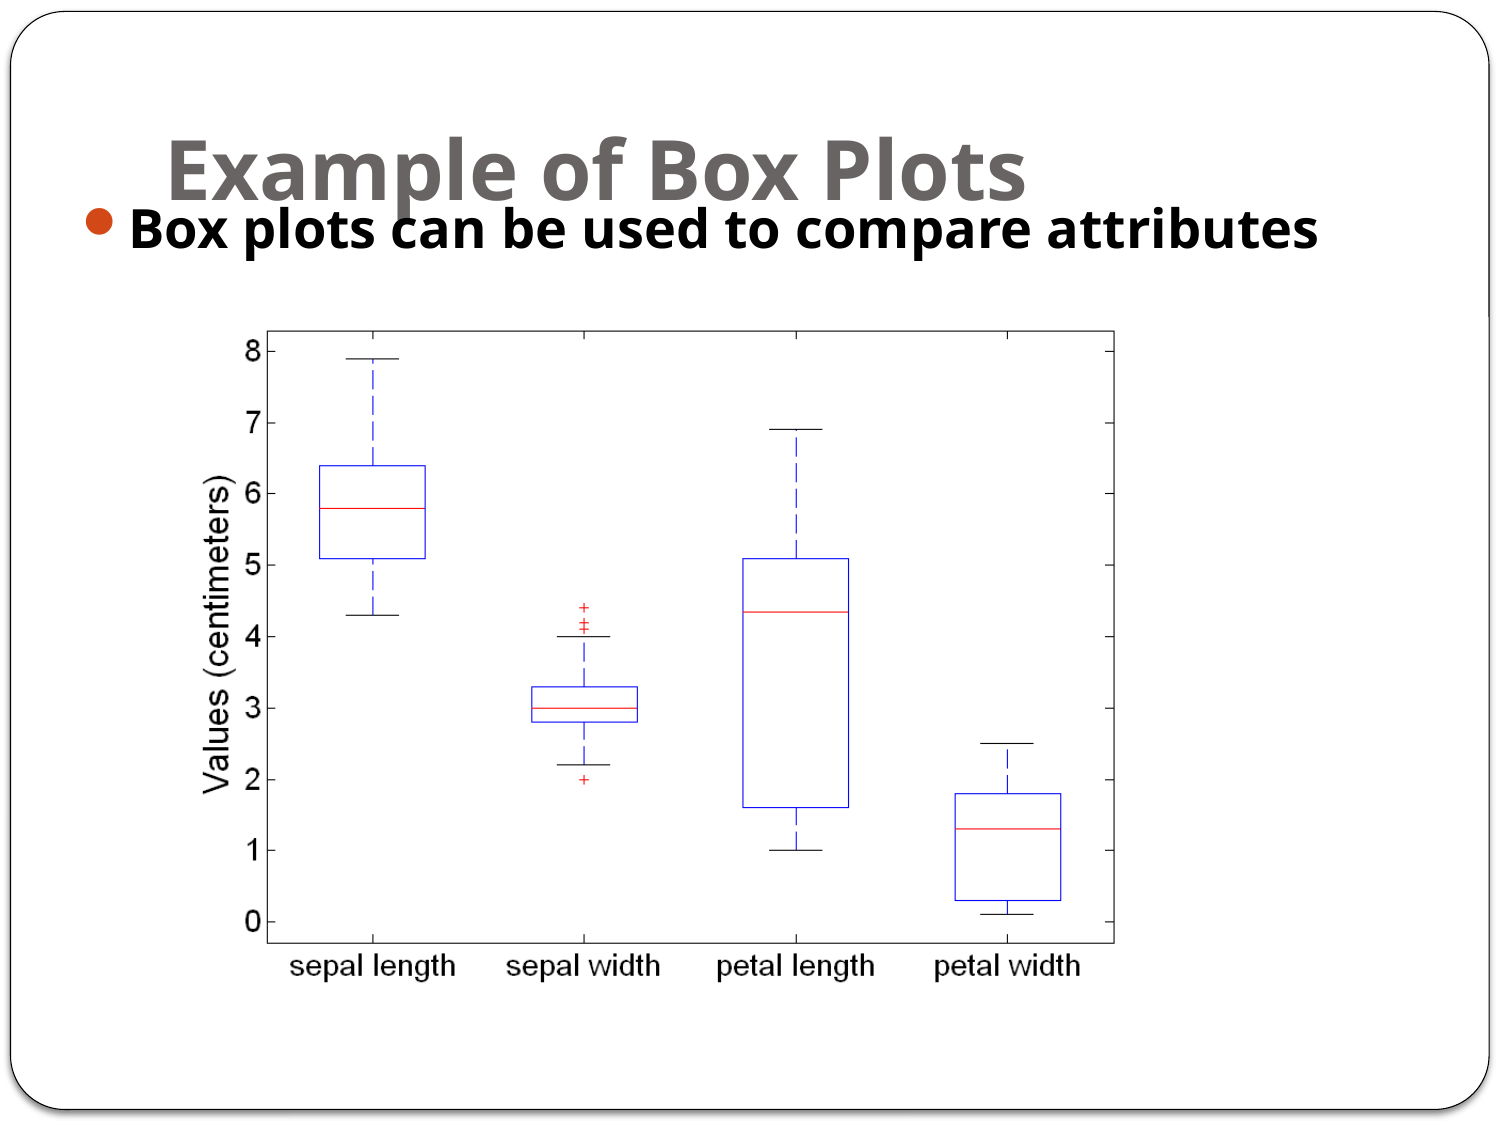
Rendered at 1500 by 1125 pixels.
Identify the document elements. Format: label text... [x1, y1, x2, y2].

list Box plots can be used to compare attributes [67, 187, 1450, 463]
picture [124, 274, 1217, 1025]
title Example of Box Plots [150, 45, 1425, 187]
